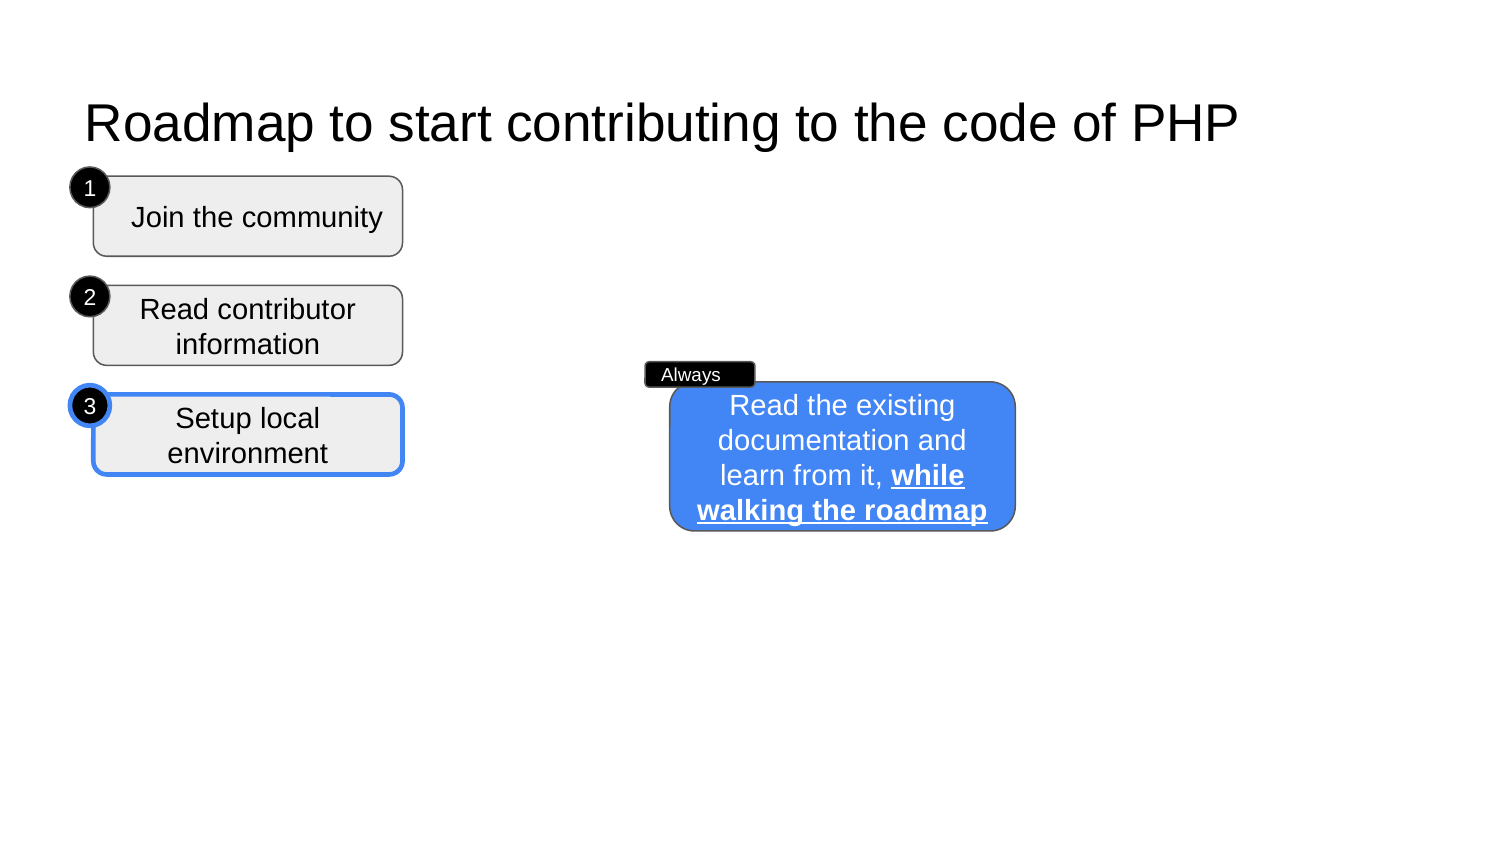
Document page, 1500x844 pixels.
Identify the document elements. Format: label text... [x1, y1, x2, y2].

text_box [69, 275, 403, 366]
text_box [69, 384, 403, 475]
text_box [644, 361, 1016, 532]
title Roadmap to start contributing to the code of PHP [69, 72, 1468, 167]
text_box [69, 166, 403, 257]
